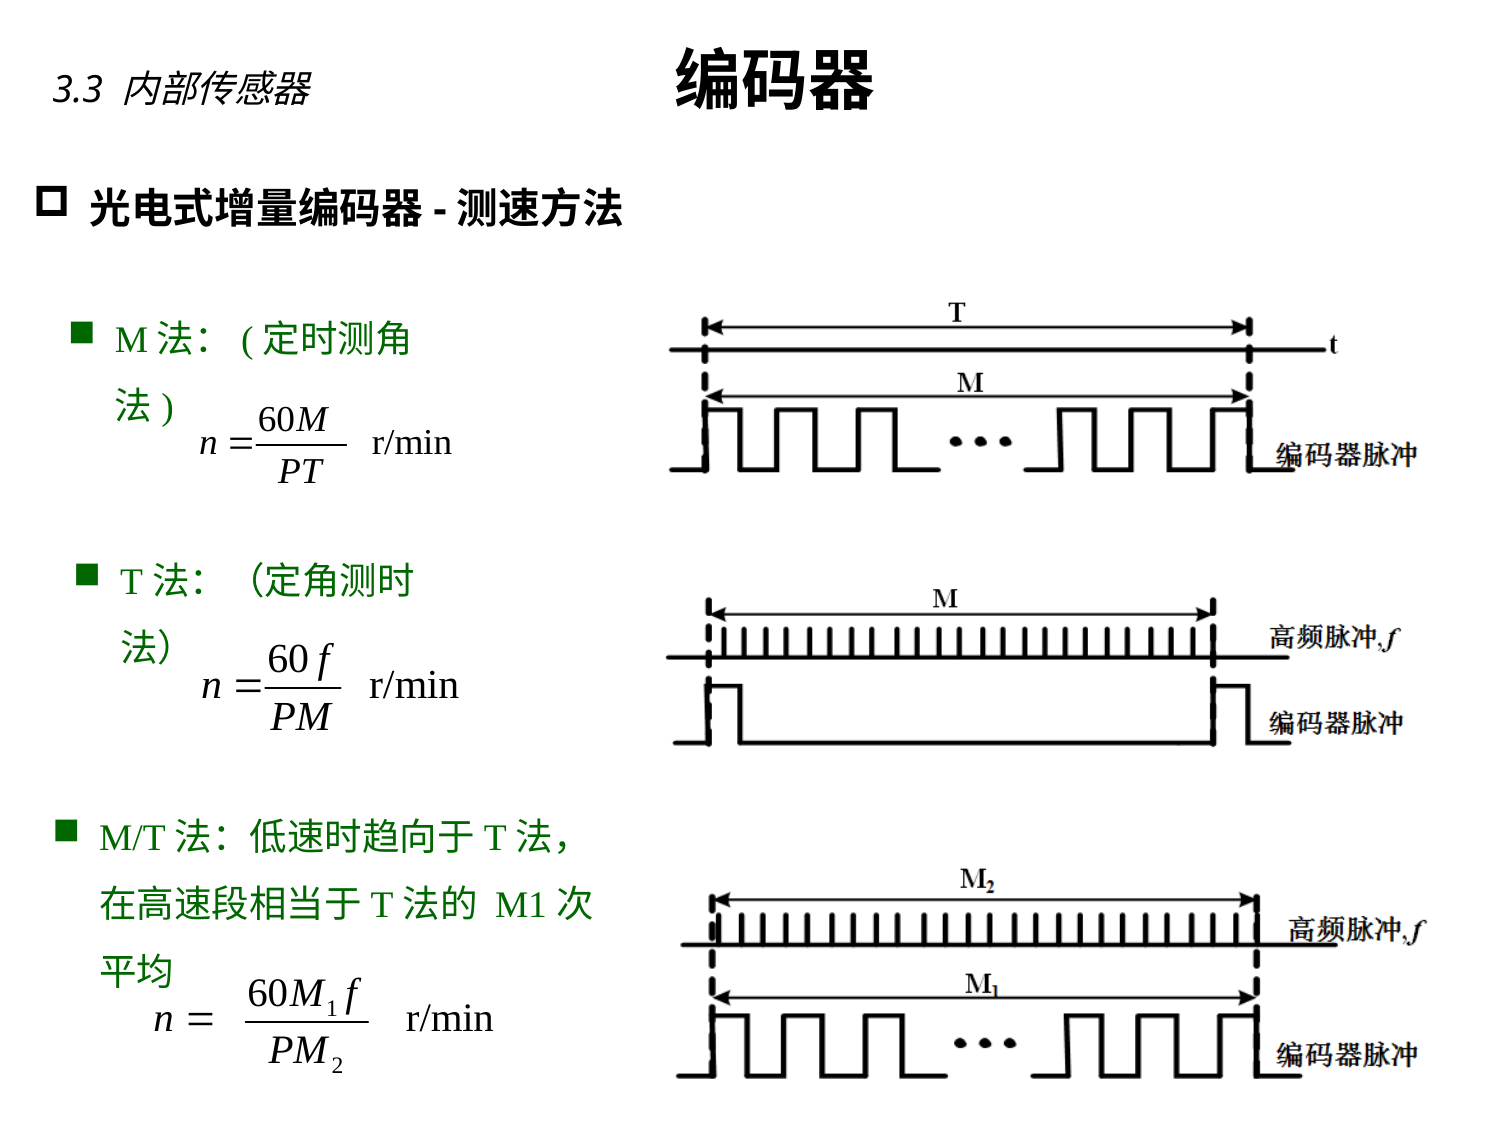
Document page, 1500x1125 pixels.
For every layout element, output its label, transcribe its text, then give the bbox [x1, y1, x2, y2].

text_box M法：(定时测角法) [53, 285, 443, 435]
text_box T法：（定角测时法） [58, 527, 502, 677]
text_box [147, 967, 503, 1083]
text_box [10, 30, 1493, 138]
picture [643, 299, 1424, 481]
picture [660, 856, 1436, 1093]
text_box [194, 632, 468, 740]
picture [660, 571, 1412, 752]
text_box M/T法：低速时趋向于T法，在高速段相当于T法的 M1次平均 [37, 783, 621, 1001]
text_box 光电式增量编码器-测速方法 [18, 148, 1435, 239]
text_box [193, 396, 462, 492]
